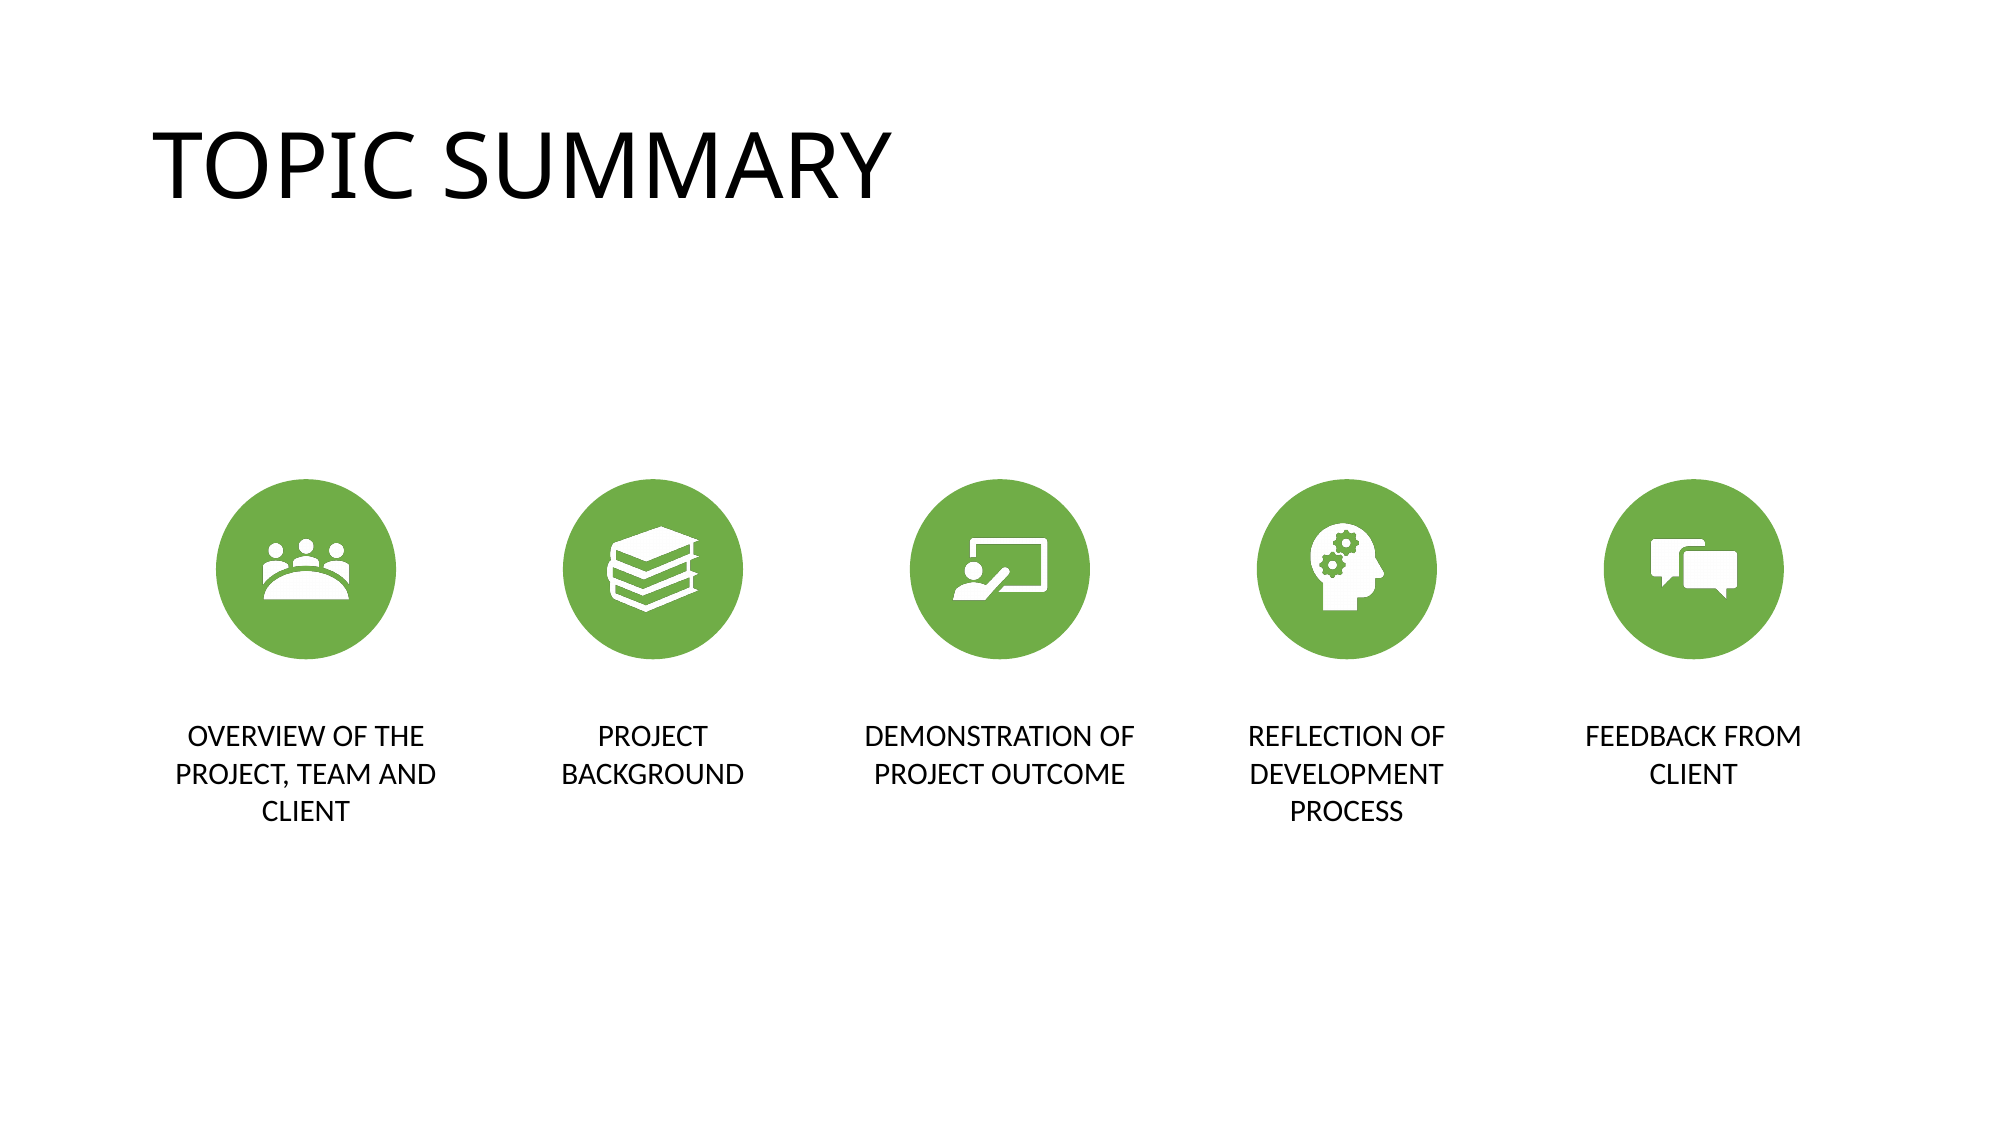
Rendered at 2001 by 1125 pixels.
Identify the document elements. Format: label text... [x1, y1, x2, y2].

title TOPIC SUMMARY [137, 59, 1863, 278]
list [137, 299, 1863, 1014]
